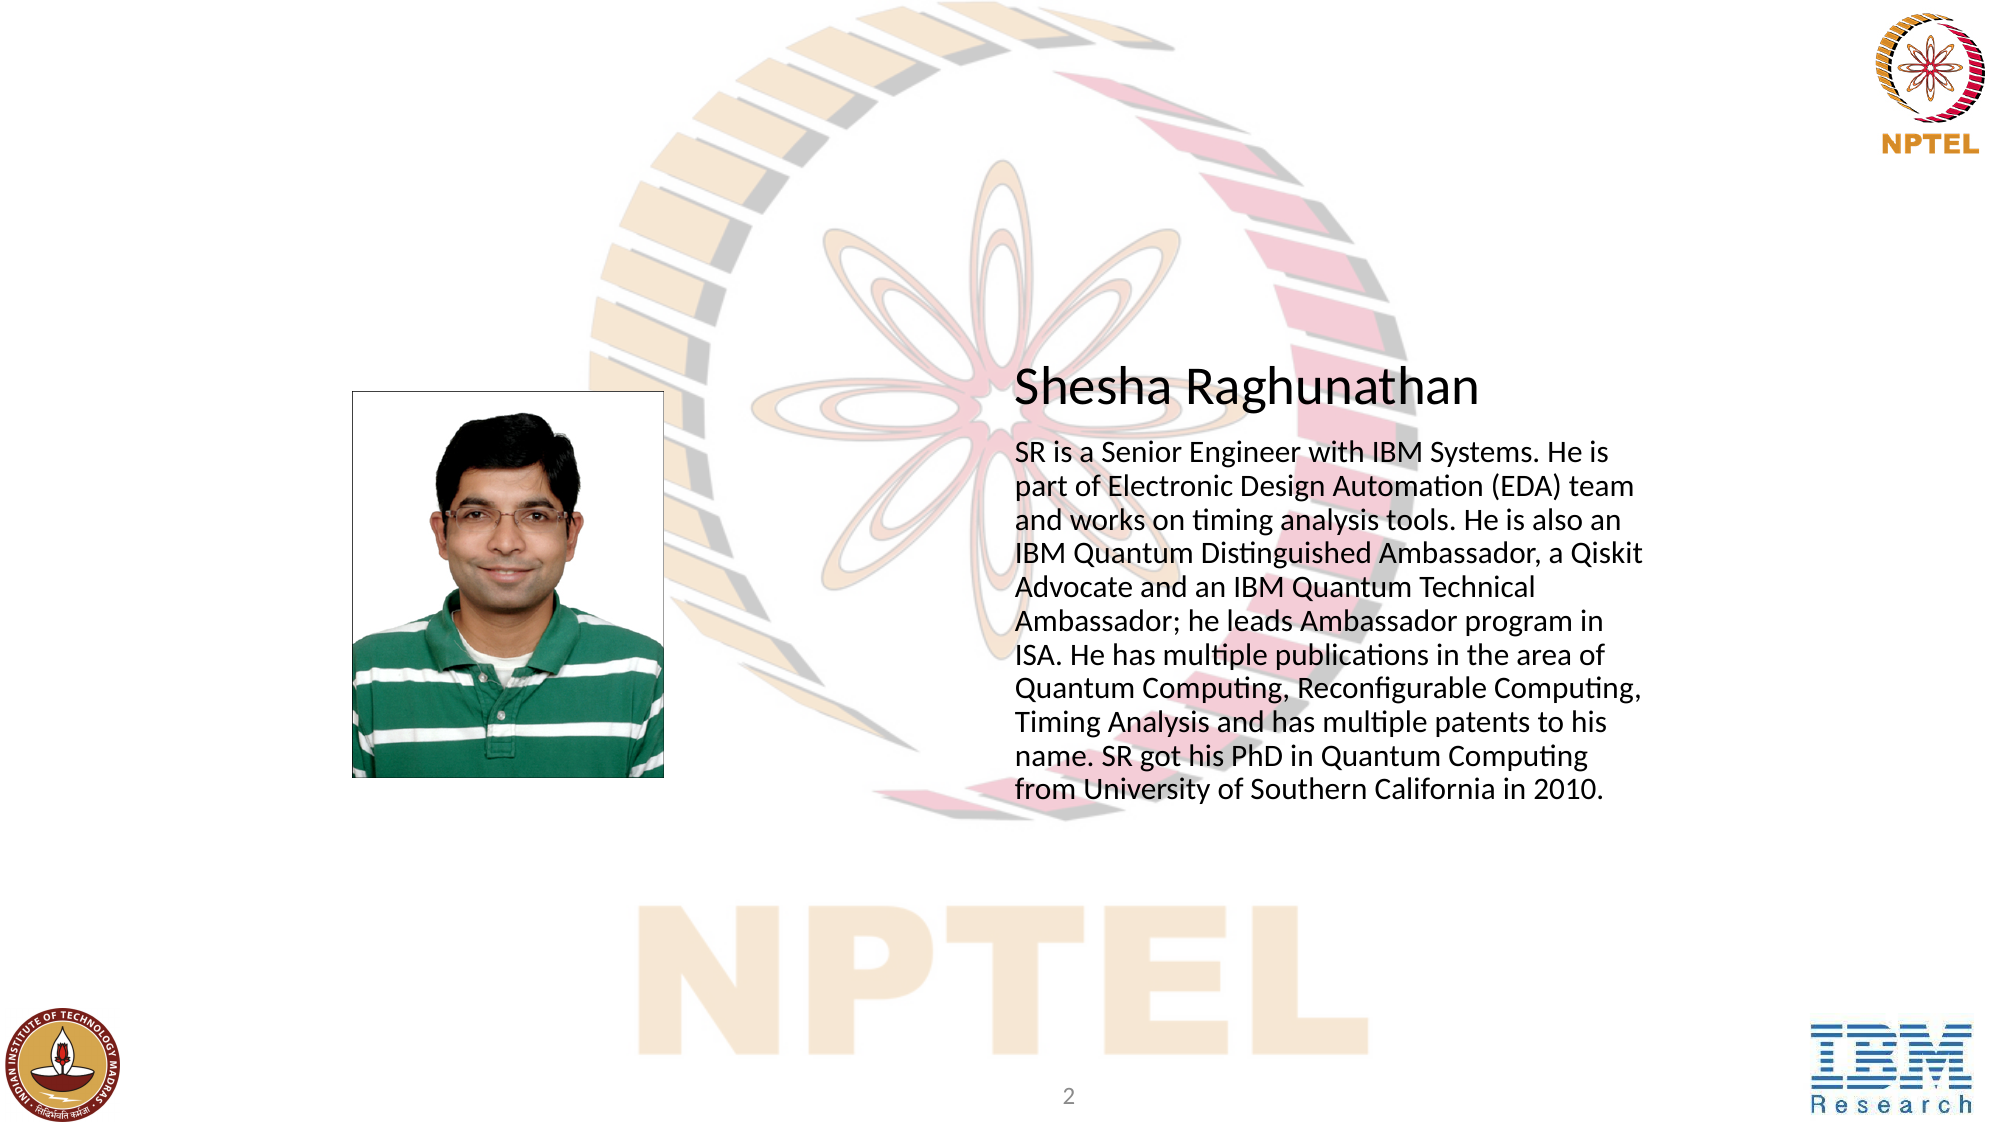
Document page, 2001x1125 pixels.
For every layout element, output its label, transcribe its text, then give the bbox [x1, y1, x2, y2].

picture [351, 391, 664, 778]
slide_number 2 [970, 1065, 1091, 1125]
picture [5, 1008, 120, 1122]
picture [1864, 0, 2001, 166]
list Shesha Raghunathan SR is a Senior Engineer with IBM Systems. He is part of Electronic Design Automation (EDA) team and works on timing analysis tools. He is also an IBM Quantum Distinguished Ambassador, a Qiskit Advocate and an IBM Quantum Technical Ambassador; he leads Ambassador program in ISA. He has multiple publications in the area of Quantum Computing, Reconfigurable Computing, Timing Analysis and has multiple patents to his name. SR got his PhD in Quantum Computing from University of Southern California in 2010. [999, 350, 1666, 839]
picture [1784, 1013, 2001, 1125]
